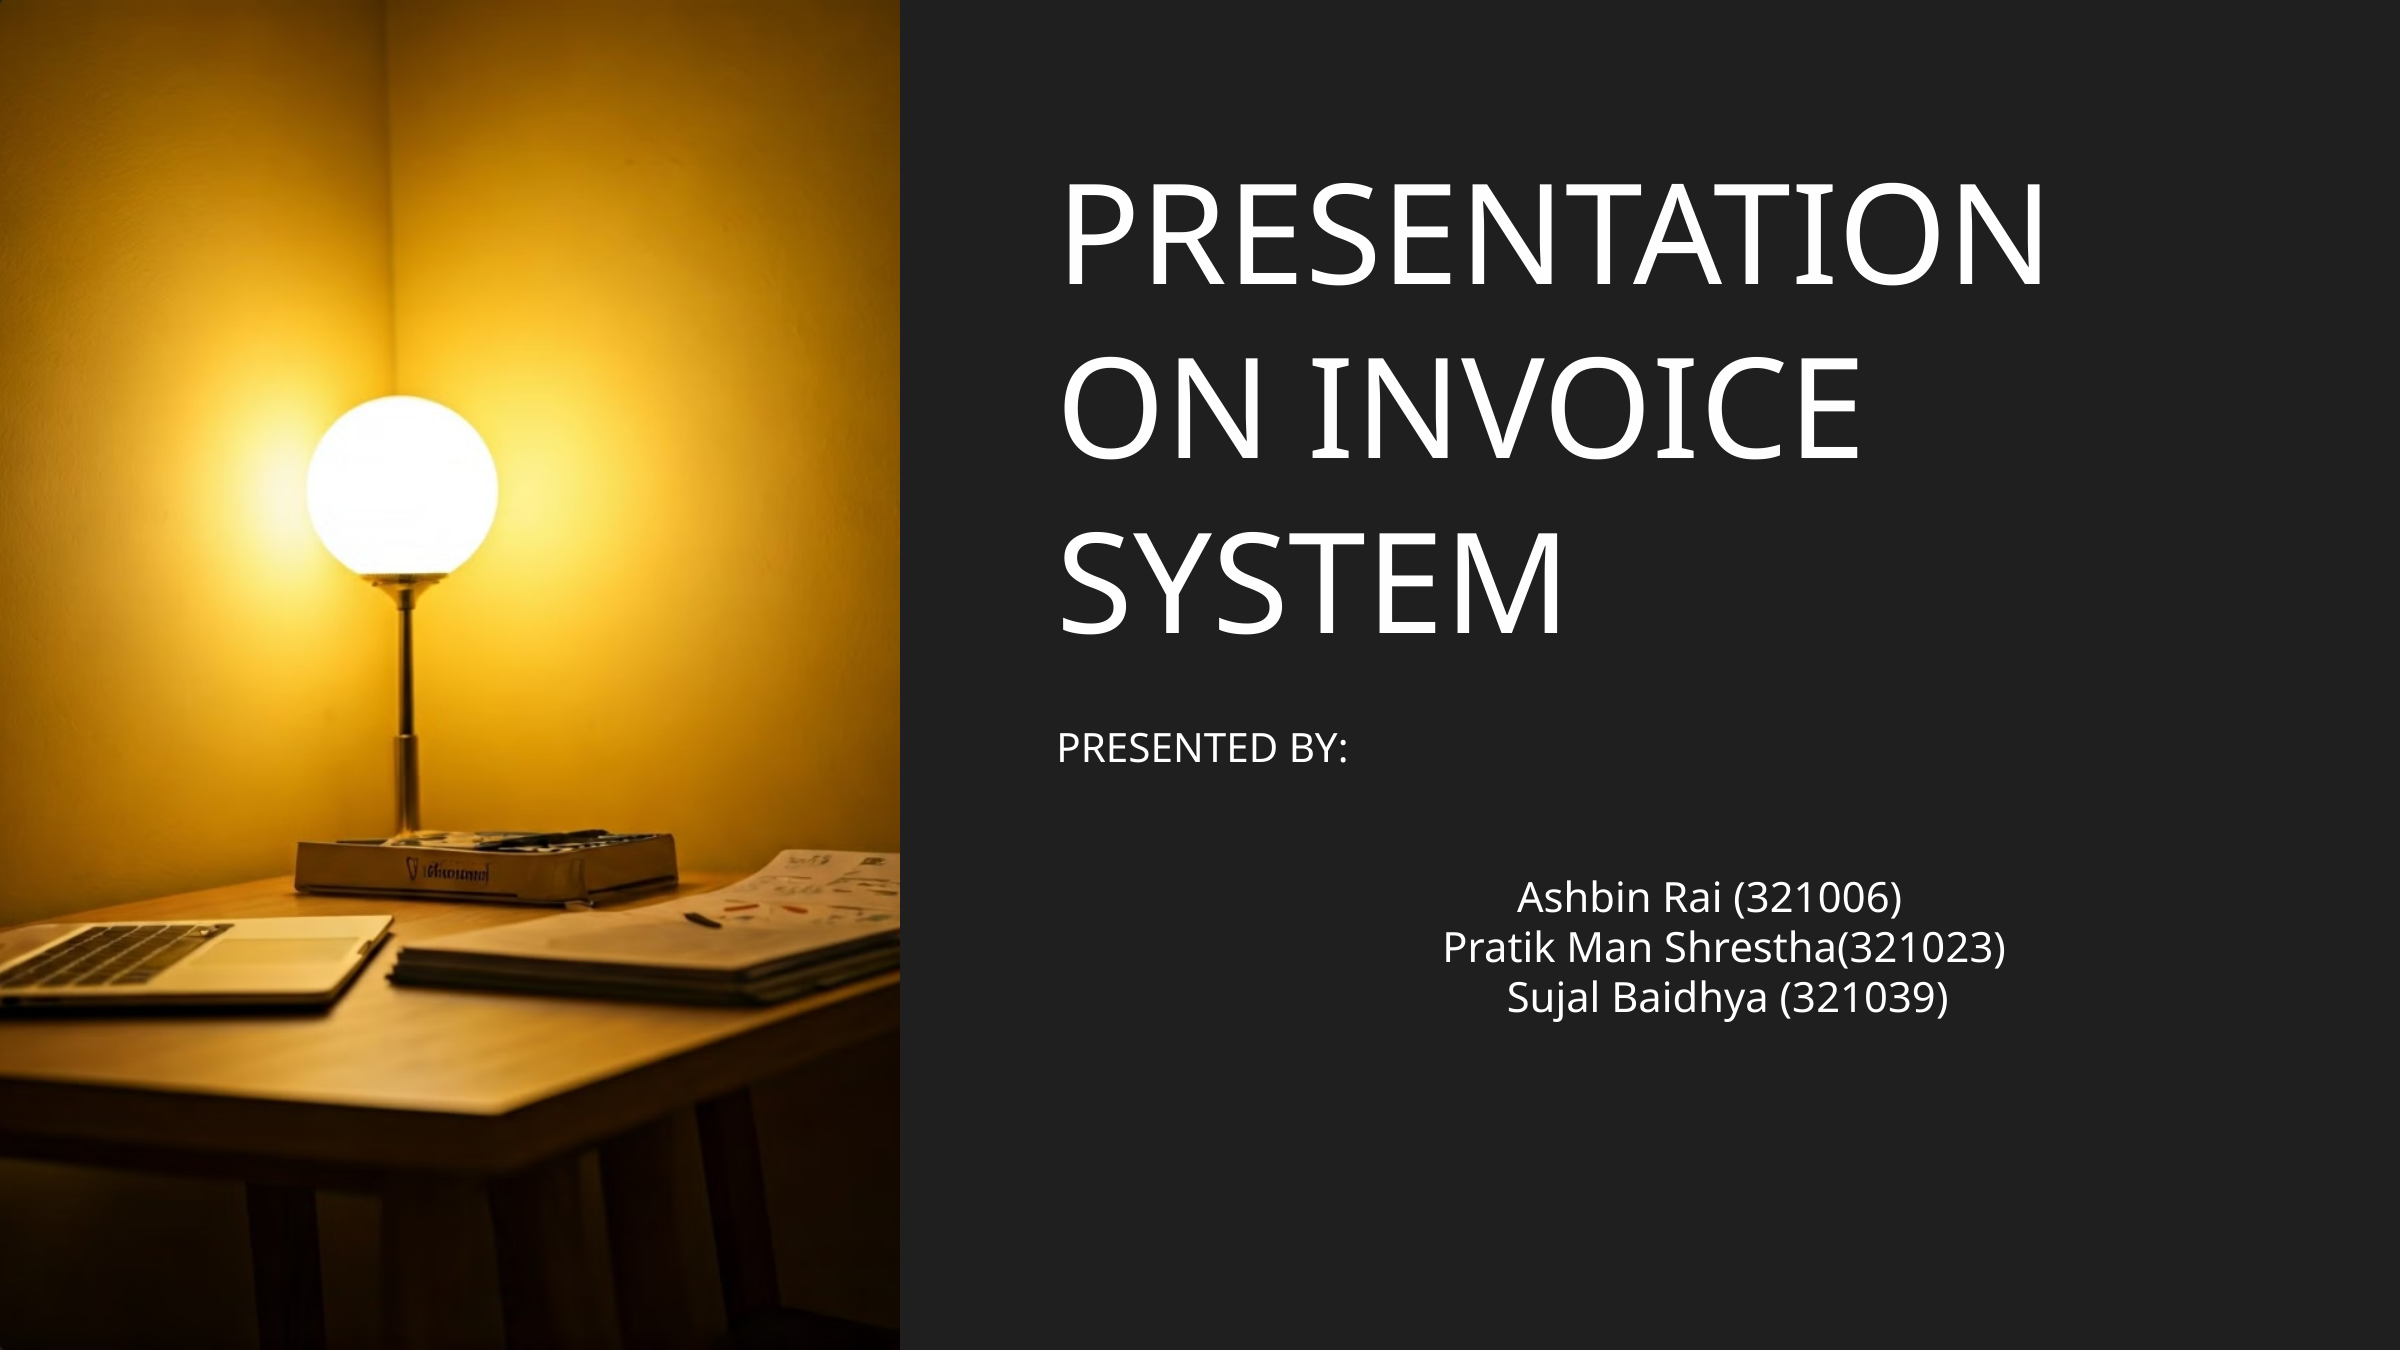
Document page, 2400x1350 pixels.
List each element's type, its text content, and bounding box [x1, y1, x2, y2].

text_box 5 [900, 0, 2400, 1350]
picture [0, 0, 900, 1350]
text_box PRESENTATION ON INVOICE SYSTEM [1041, 129, 2259, 654]
text_box PRESENTED BY: Ashbin Rai (321006) Pratik Man Shrestha(321023) Sujal Baidhya (321039) [1041, 714, 2259, 1104]
